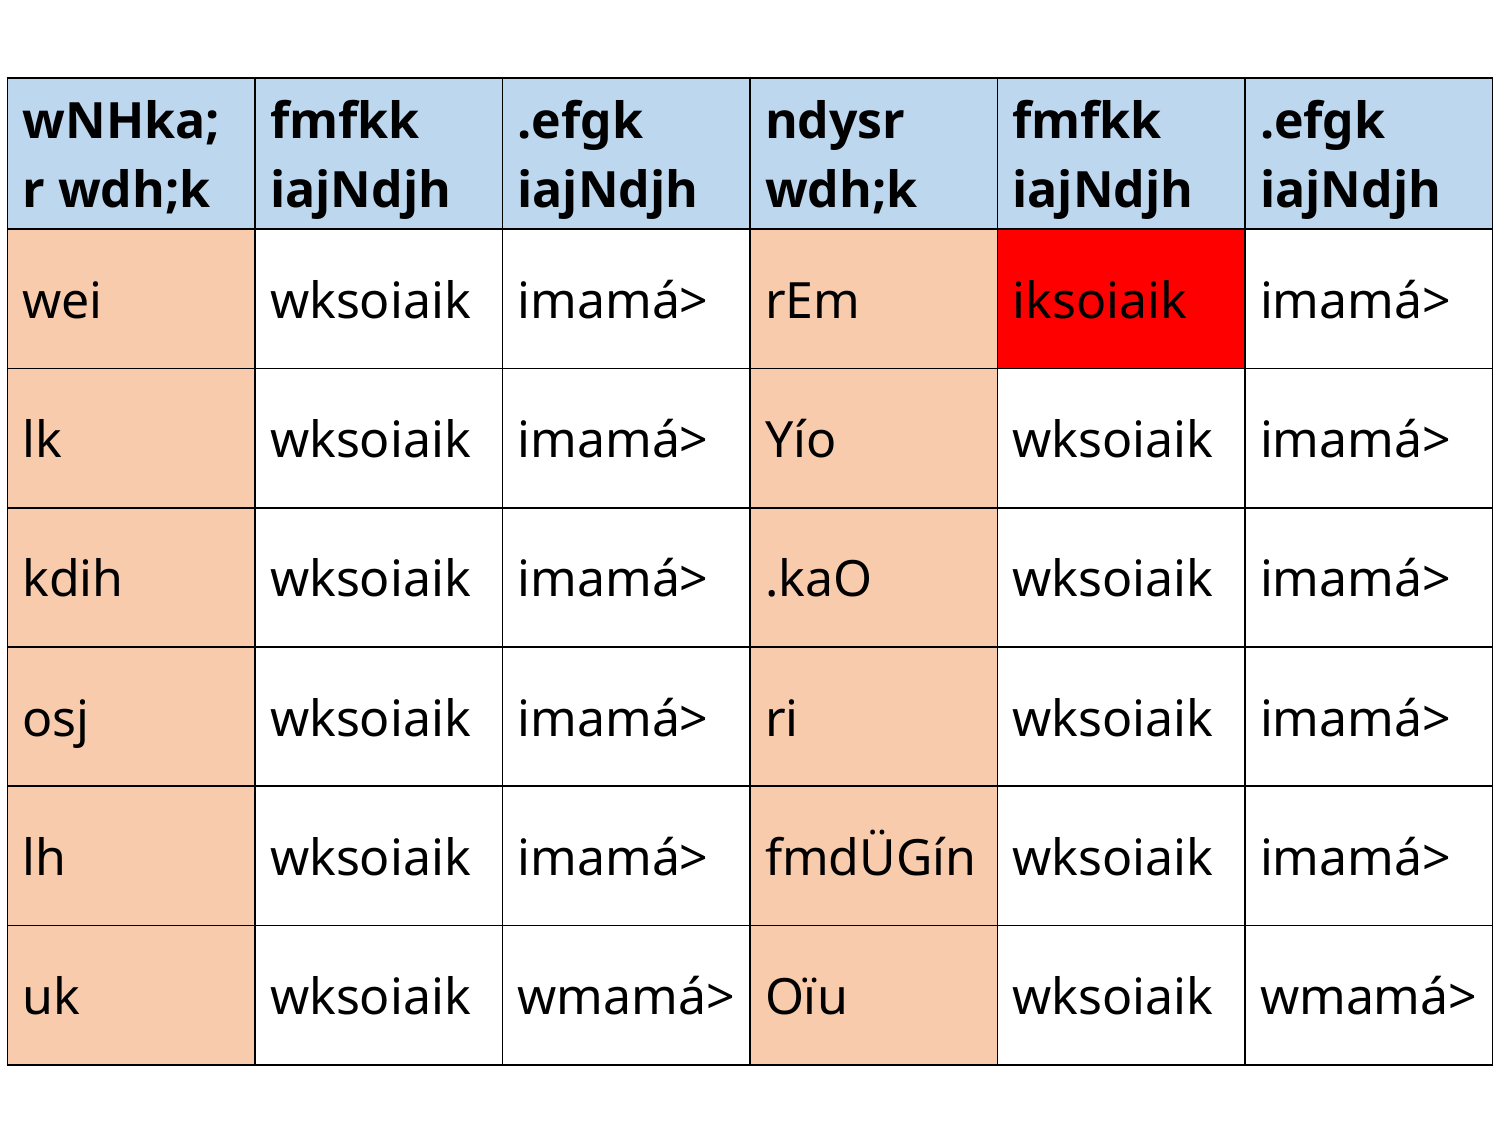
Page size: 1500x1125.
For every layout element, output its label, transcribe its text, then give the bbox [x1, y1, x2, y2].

table_cell rEm [751, 230, 997, 368]
table_cell wksoiaik [998, 369, 1244, 507]
table_cell wksoiaik [998, 926, 1244, 1064]
table_cell imamá> [1246, 369, 1492, 507]
table_cell imamá> [1246, 509, 1492, 646]
table_cell wmamá> [1246, 926, 1492, 1064]
table_cell wei [8, 230, 254, 368]
table_cell Oïu [751, 926, 997, 1064]
table_header wNHka;r wdh;k [8, 79, 254, 228]
table_cell wksoiaik [256, 369, 502, 507]
table_cell lk [8, 369, 254, 507]
table_cell wksoiaik [256, 787, 502, 925]
table_cell imamá> [1246, 230, 1492, 368]
table_cell imamá> [1246, 648, 1492, 785]
table_cell imamá> [1246, 787, 1492, 925]
table_cell uk [8, 926, 254, 1064]
table_cell wksoiaik [998, 509, 1244, 646]
table_cell wksoiaik [256, 926, 502, 1064]
table_cell fmdÜGín [751, 787, 997, 925]
table_header ndysr wdh;k [751, 79, 997, 228]
table_cell imamá> [503, 509, 749, 646]
table_cell kdih [8, 509, 254, 646]
table_cell wmamá> [503, 926, 749, 1064]
table_cell imamá> [503, 369, 749, 507]
table_cell wksoiaik [256, 648, 502, 785]
table_cell lh [8, 787, 254, 925]
table_cell osj [8, 648, 254, 785]
table_cell iksoiaik [998, 230, 1244, 368]
table_cell wksoiaik [256, 509, 502, 646]
table_cell Yío [751, 369, 997, 507]
table_cell ri [751, 648, 997, 785]
table_cell imamá> [503, 787, 749, 925]
table_cell wksoiaik [998, 787, 1244, 925]
table_header fmfkk iajNdjh [256, 79, 502, 228]
table_cell imamá> [503, 230, 749, 368]
table_cell .kaO [751, 509, 997, 646]
table_header .efgk iajNdjh [503, 79, 749, 228]
table_cell wksoiaik [256, 230, 502, 368]
table_header fmfkk iajNdjh [998, 79, 1244, 228]
table_cell imamá> [503, 648, 749, 785]
table_header .efgk iajNdjh [1246, 79, 1492, 228]
table_cell wksoiaik [998, 648, 1244, 785]
